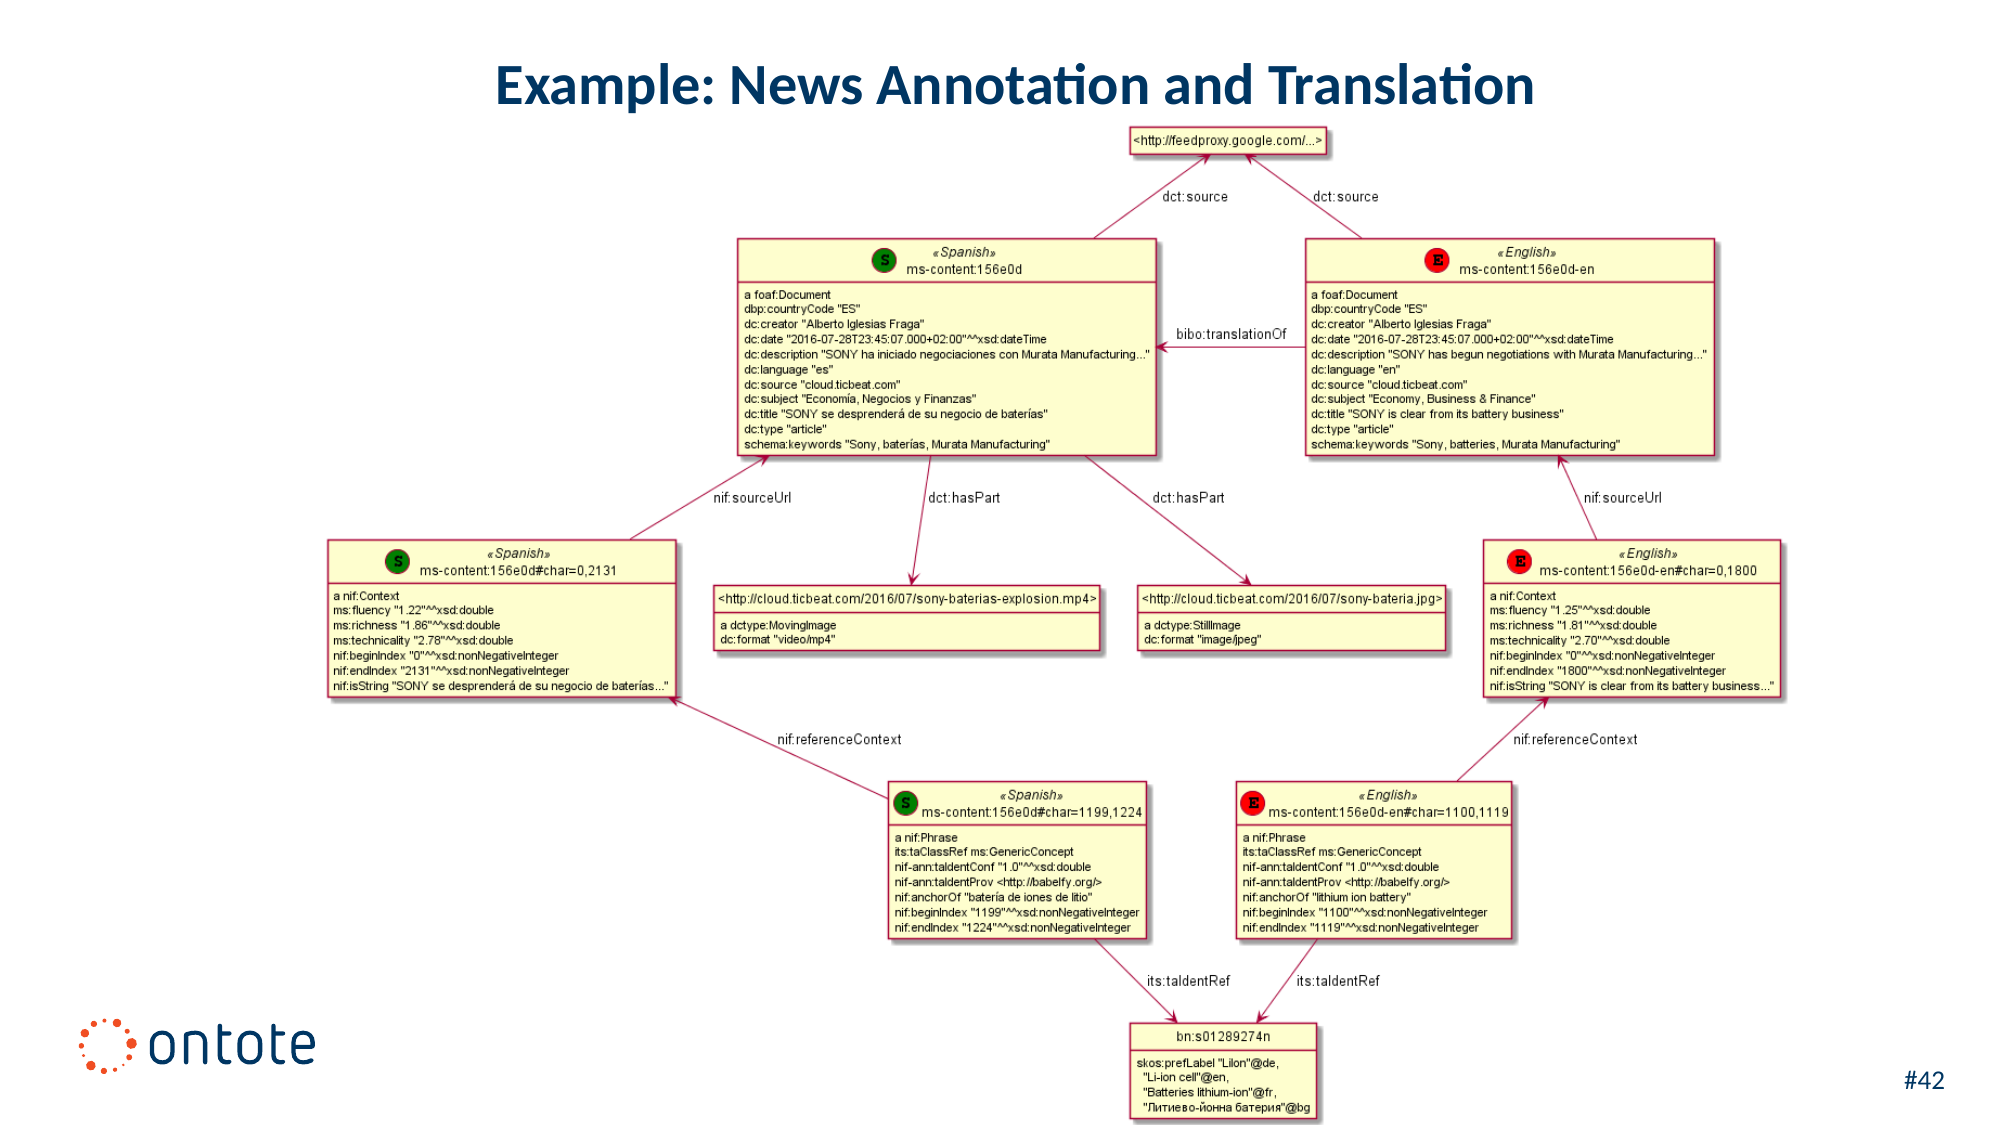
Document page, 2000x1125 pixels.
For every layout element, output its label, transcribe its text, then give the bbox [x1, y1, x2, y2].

picture [321, 117, 1792, 1125]
title Example: News Annotation and Translation [102, 0, 1929, 162]
slide_number #42 [1796, 1054, 1961, 1105]
